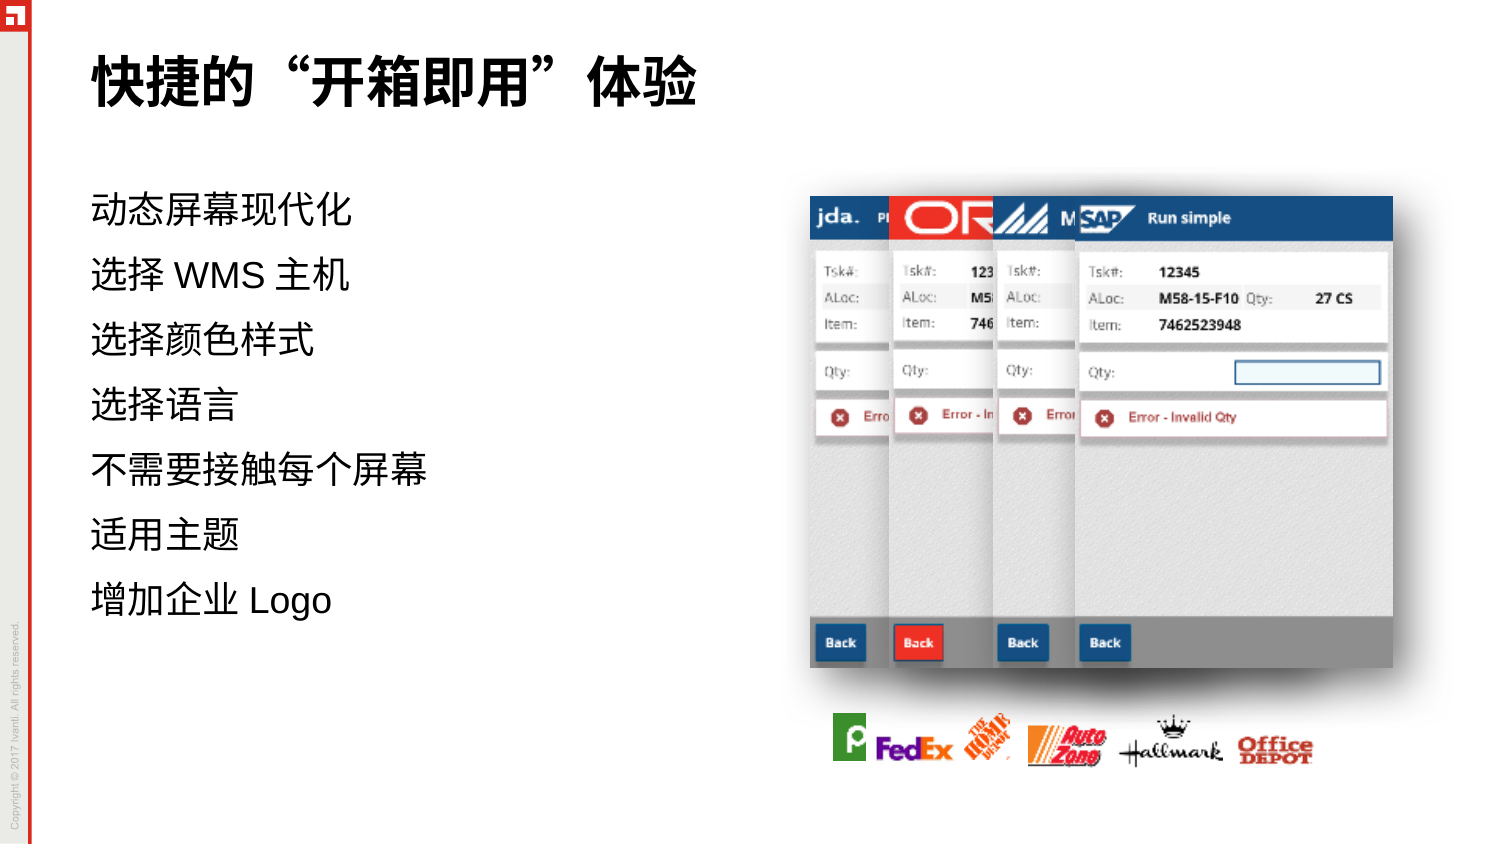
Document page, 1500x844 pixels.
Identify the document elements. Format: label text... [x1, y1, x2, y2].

picture [1028, 704, 1110, 785]
picture [810, 196, 1393, 668]
title 快捷的“开箱即用”体验 [75, 46, 1457, 122]
picture [1115, 704, 1328, 797]
picture [833, 704, 1010, 821]
text_box 动态屏幕现代化 选择WMS主机 选择颜色样式 选择语言 不需要接触每个屏幕 适用主题 增加企业Logo [75, 178, 811, 817]
